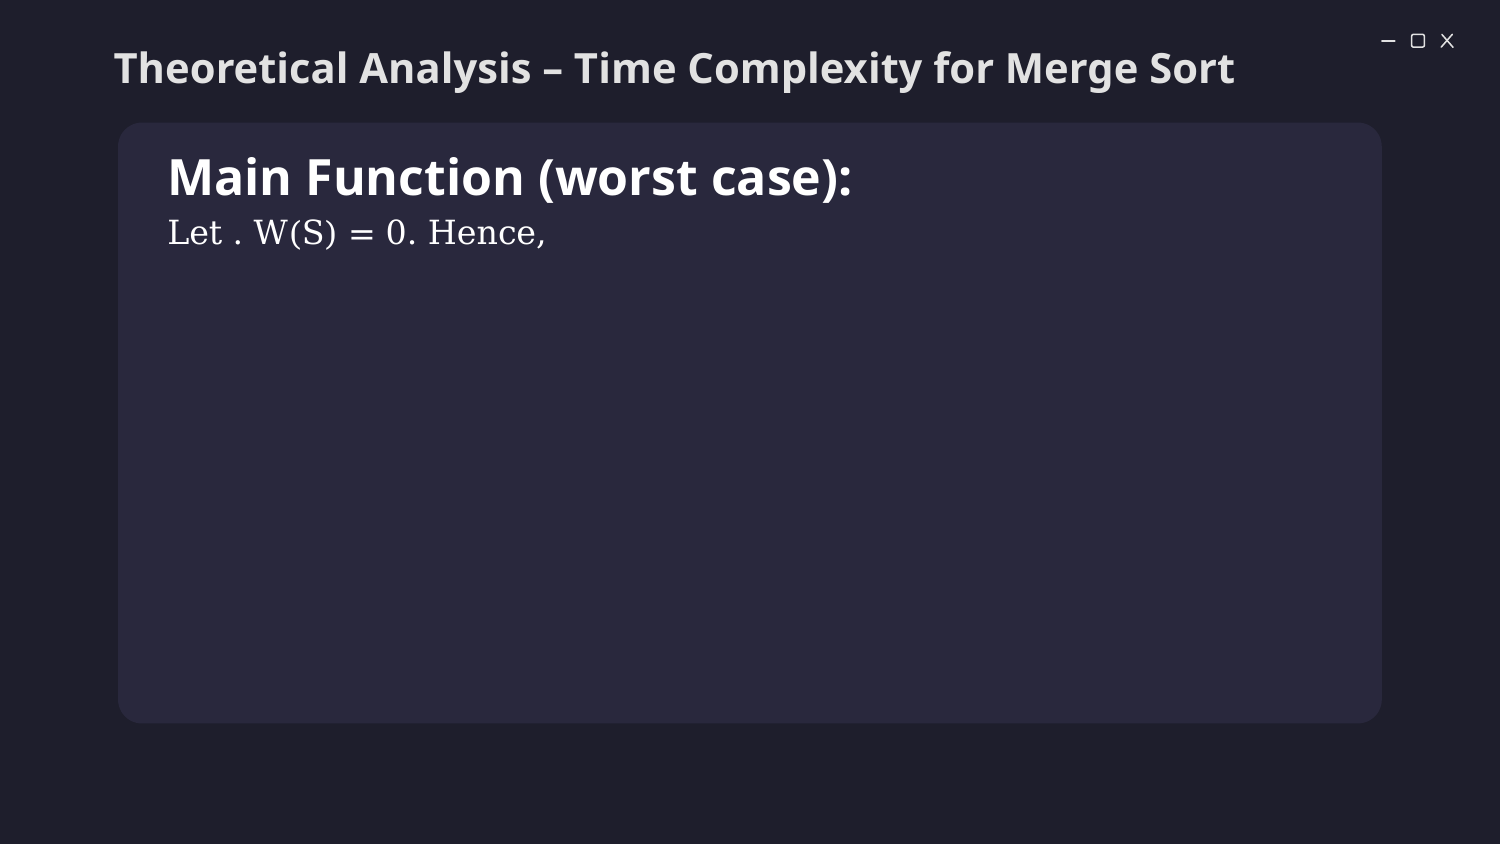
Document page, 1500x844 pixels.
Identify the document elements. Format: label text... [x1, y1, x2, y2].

text_box Theoretical Analysis – Time Complexity for Merge Sort [98, 44, 1281, 139]
